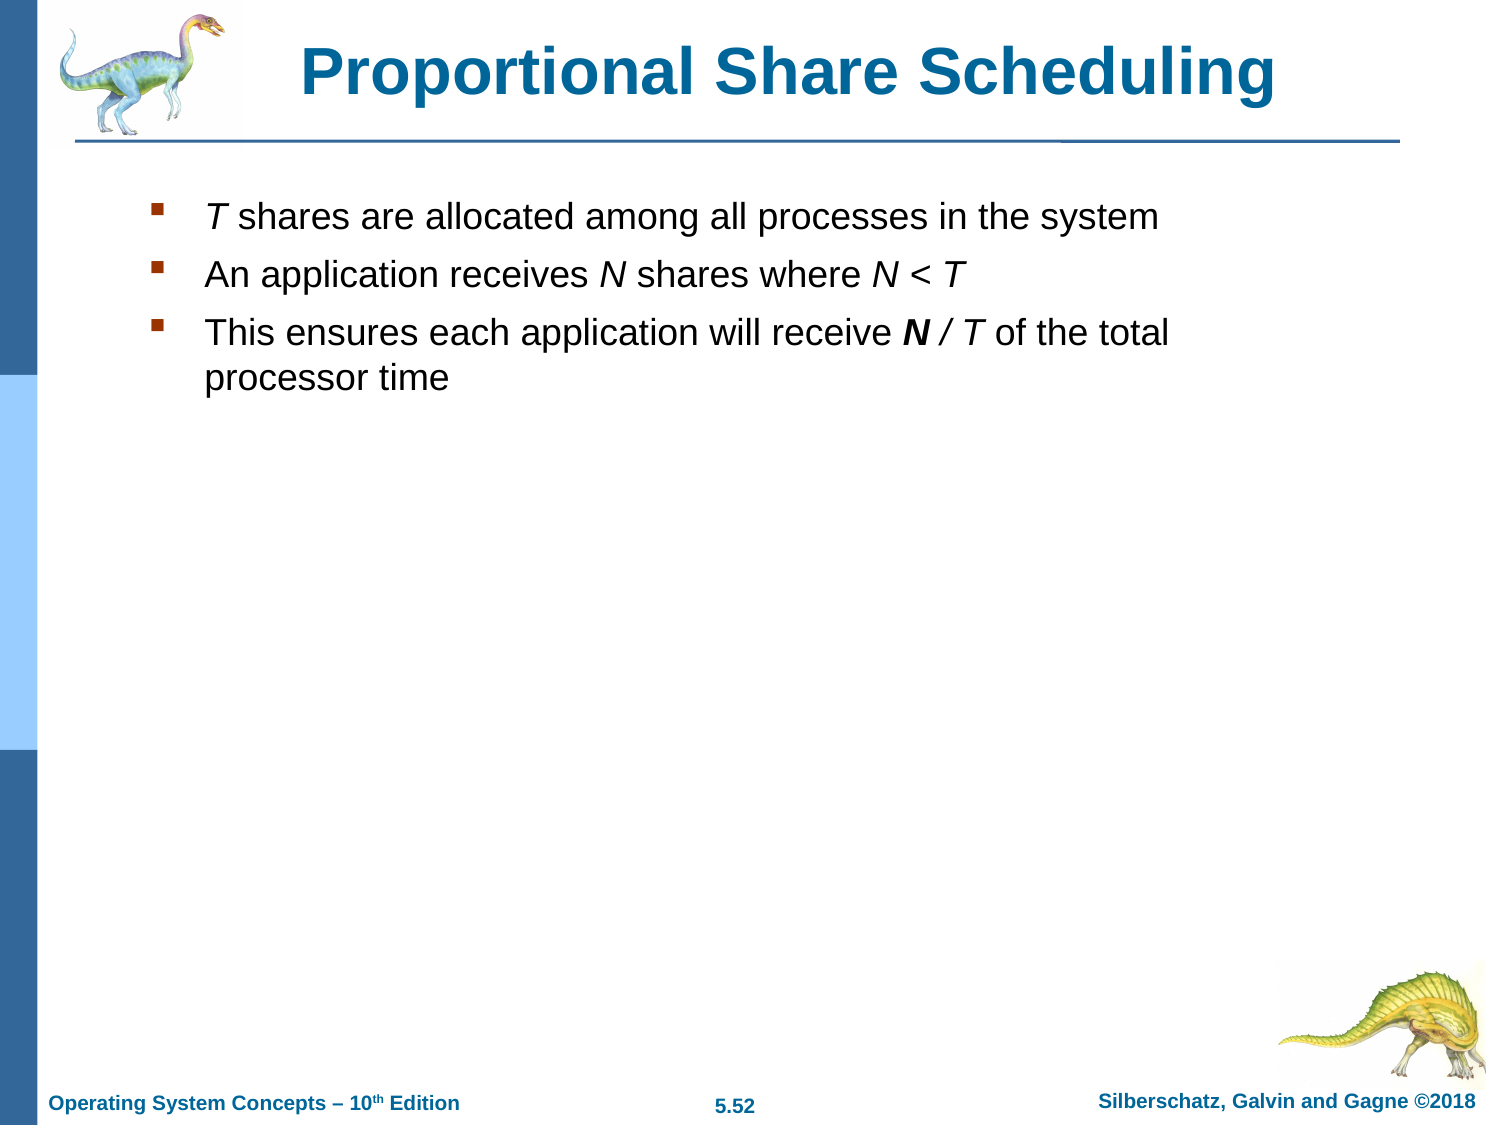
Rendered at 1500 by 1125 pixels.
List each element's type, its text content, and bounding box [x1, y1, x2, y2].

list T shares are allocated among all processes in the system An application receives N shares where N < T This ensures each application will receive N / T of the total processor time [133, 184, 1304, 914]
title Proportional Share Scheduling [153, 21, 1425, 116]
picture [1275, 959, 1486, 1090]
picture [46, 0, 243, 149]
